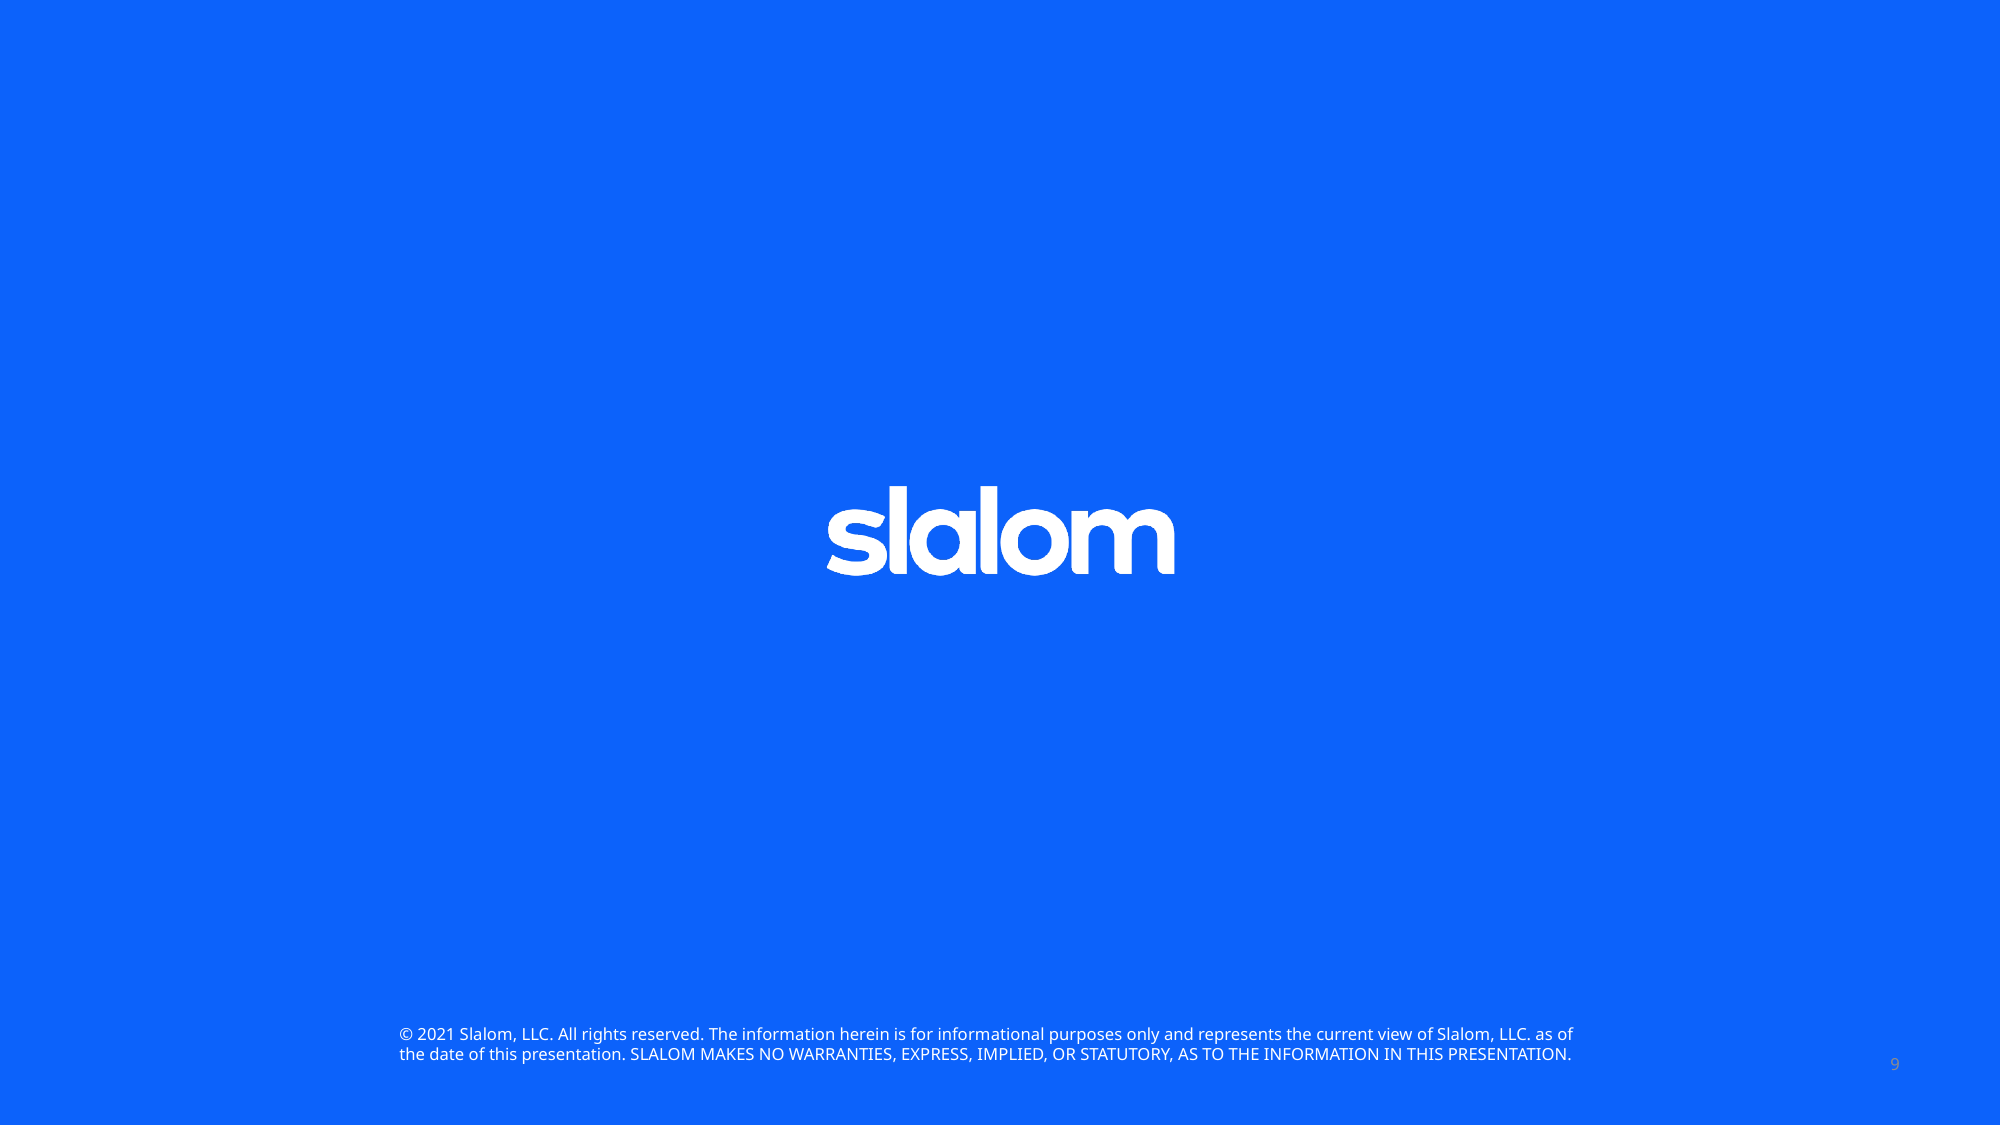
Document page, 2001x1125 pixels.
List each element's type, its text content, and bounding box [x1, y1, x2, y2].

picture [824, 484, 1176, 577]
footer © 2021 Slalom, LLC. All rights reserved. The information herein is for informational purposes only and represents the current view of Slalom, LLC. as of the date of this presentation. SLALOM MAKES NO WARRANTIES, EXPRESS, IMPLIED, OR STATUTORY, AS TO THE INFORMATION IN THIS PRESENTATION. [399, 997, 1601, 1091]
slide_number 9 [1412, 1035, 1900, 1096]
